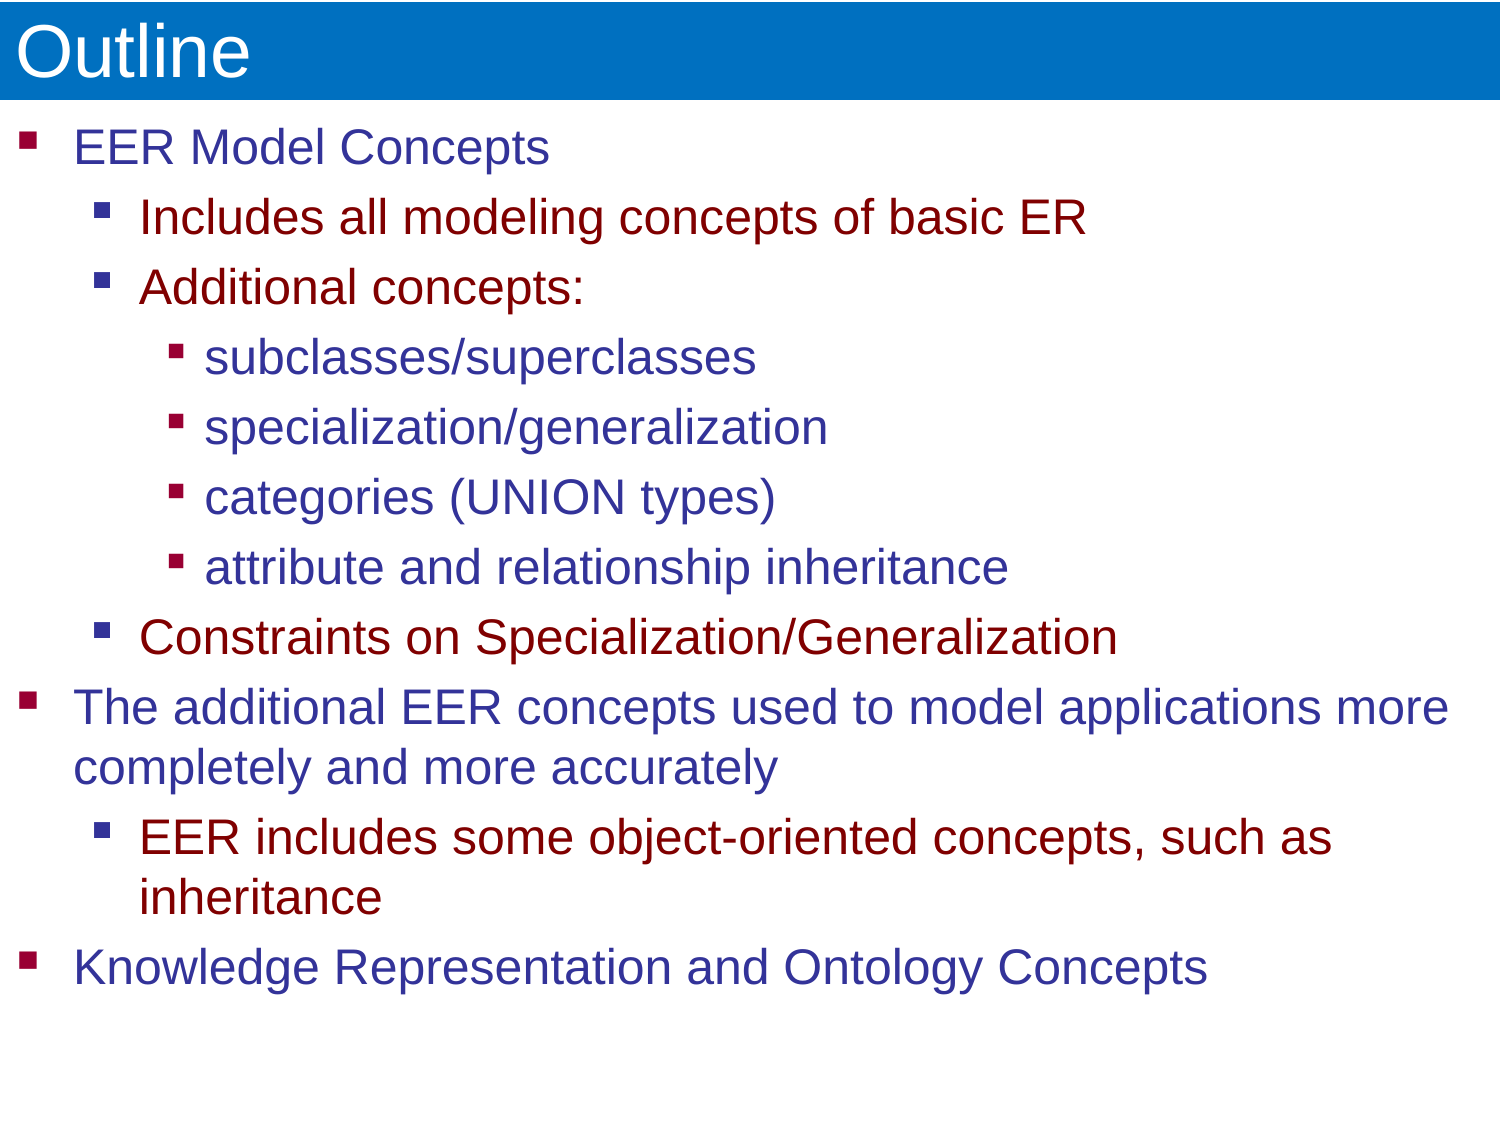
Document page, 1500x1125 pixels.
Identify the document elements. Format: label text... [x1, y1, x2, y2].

title Outline [0, 2, 1500, 100]
list EER Model Concepts Includes all modeling concepts of basic ER Additional concepts: subclasses/superclasses specialization/generalization categories (UNION types) attribute and relationship inheritance Constraints on Specialization/Generalization The additional EER concepts used to model applications more completely and more accurately EER includes some object-oriented concepts, such as inheritance Knowledge Representation and Ontology Concepts [1, 106, 1486, 1107]
